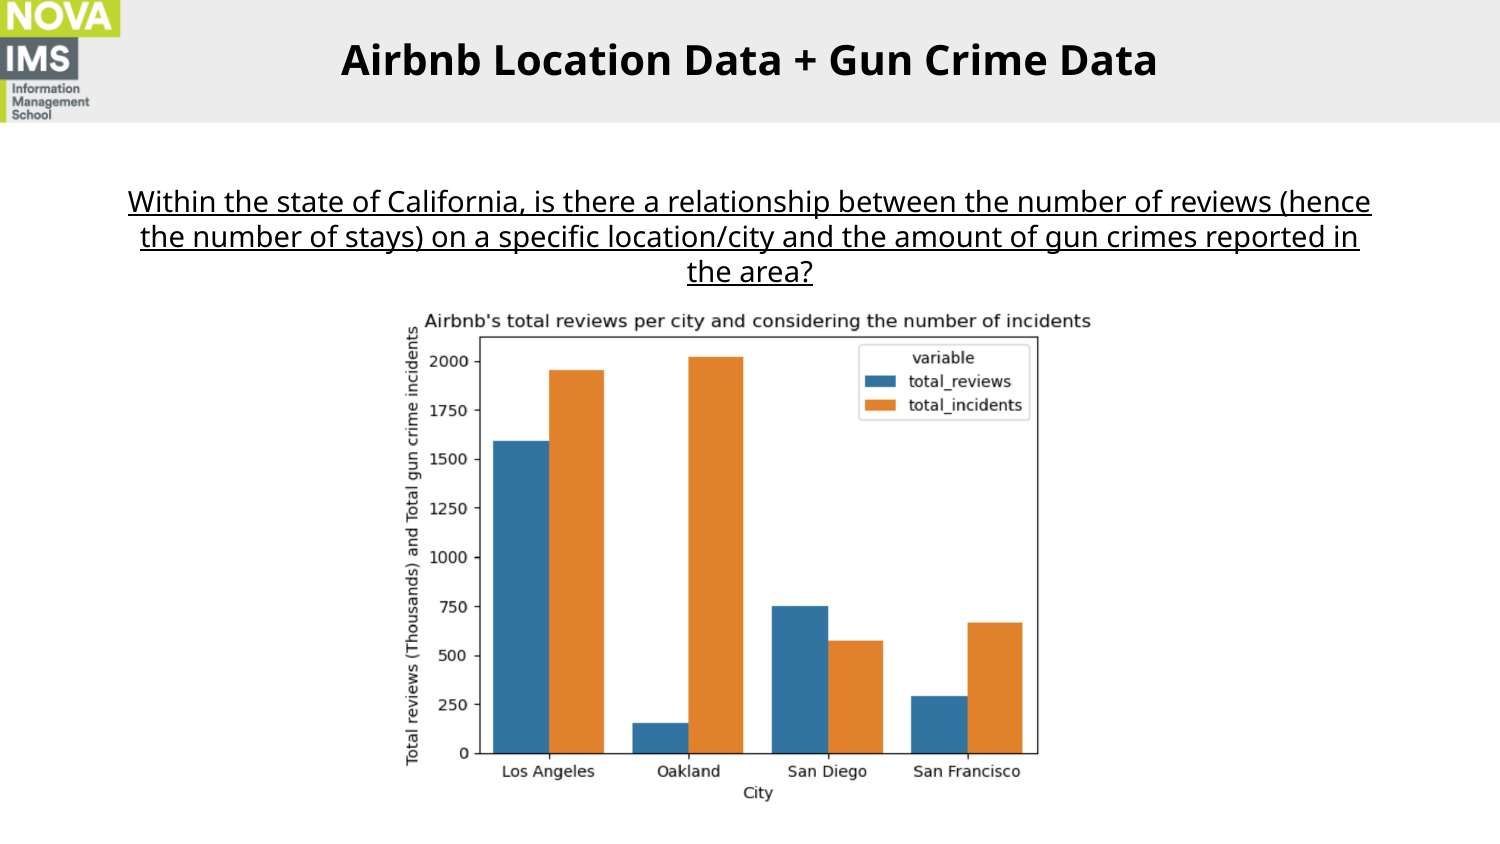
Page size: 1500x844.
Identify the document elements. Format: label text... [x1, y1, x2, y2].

picture [0, 0, 1500, 129]
text_box Within the state of California, is there a relationship between the number of reviews (hence the number of stays) on a specific location/city and the amount of gun crimes reported in the area? [112, 175, 1388, 296]
picture [395, 308, 1105, 807]
